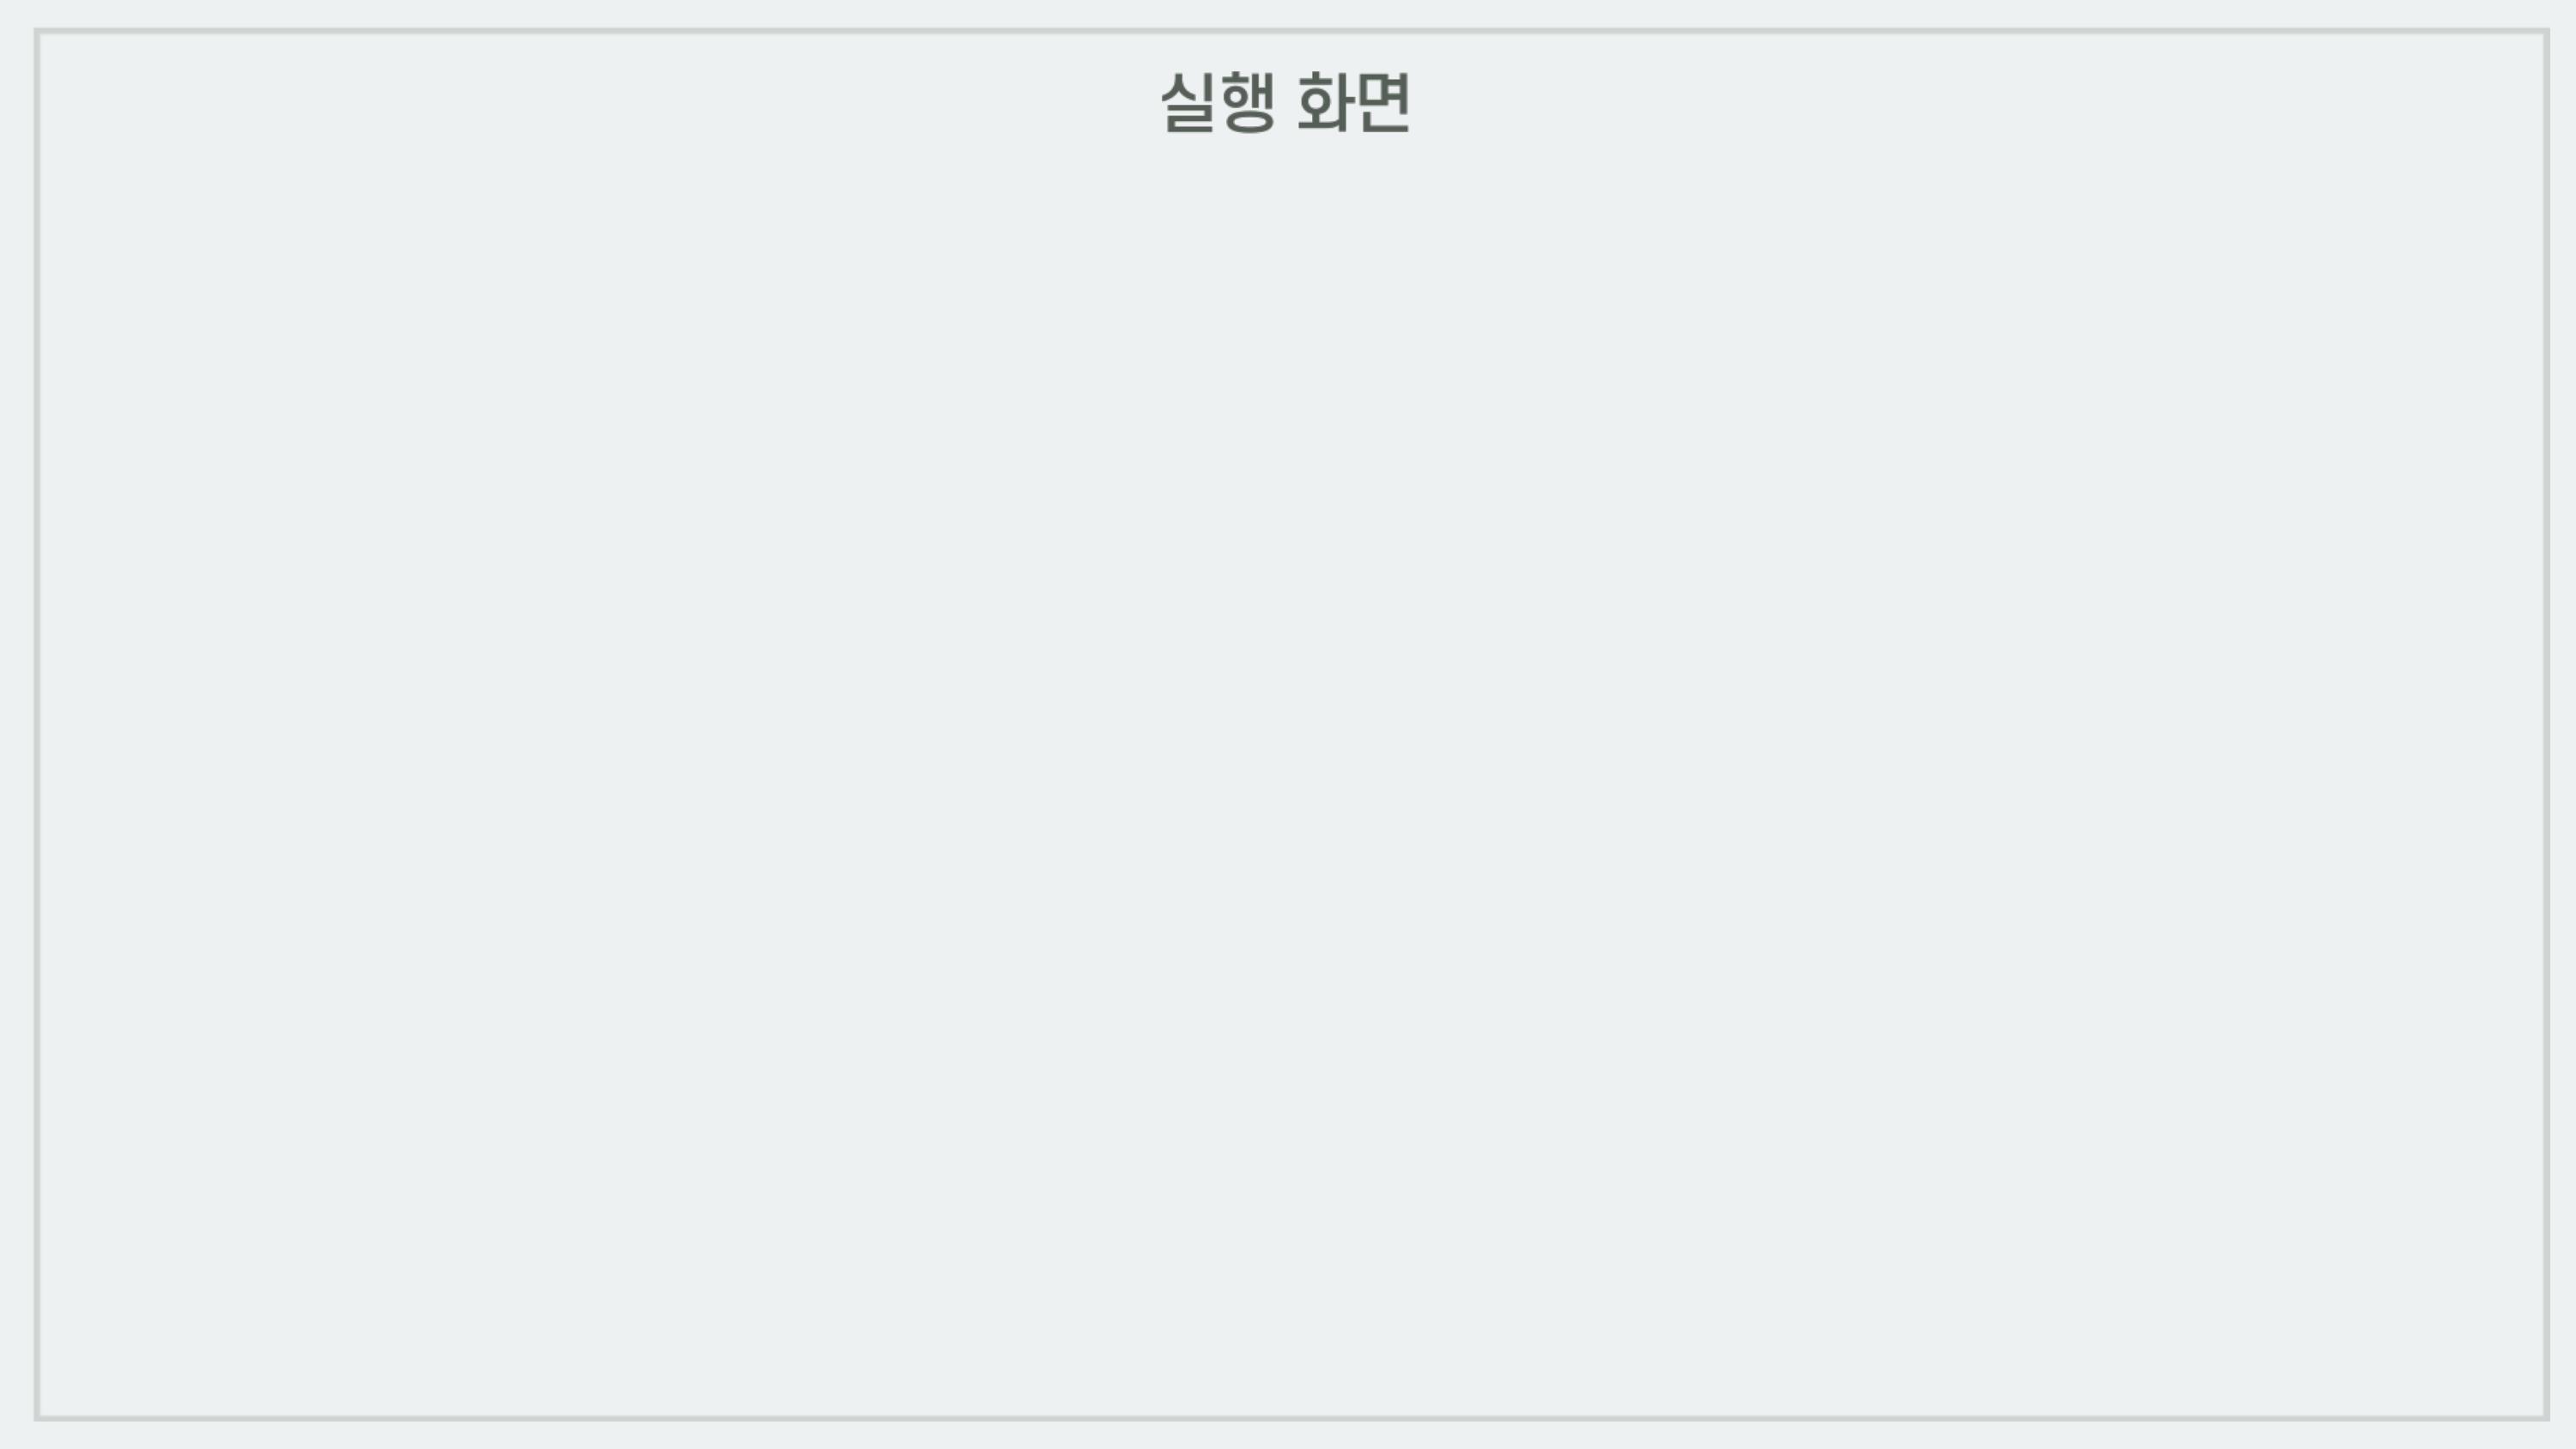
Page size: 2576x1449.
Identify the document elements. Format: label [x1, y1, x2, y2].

text_box [32, 26, 2550, 1422]
picture [886, 49, 1441, 163]
